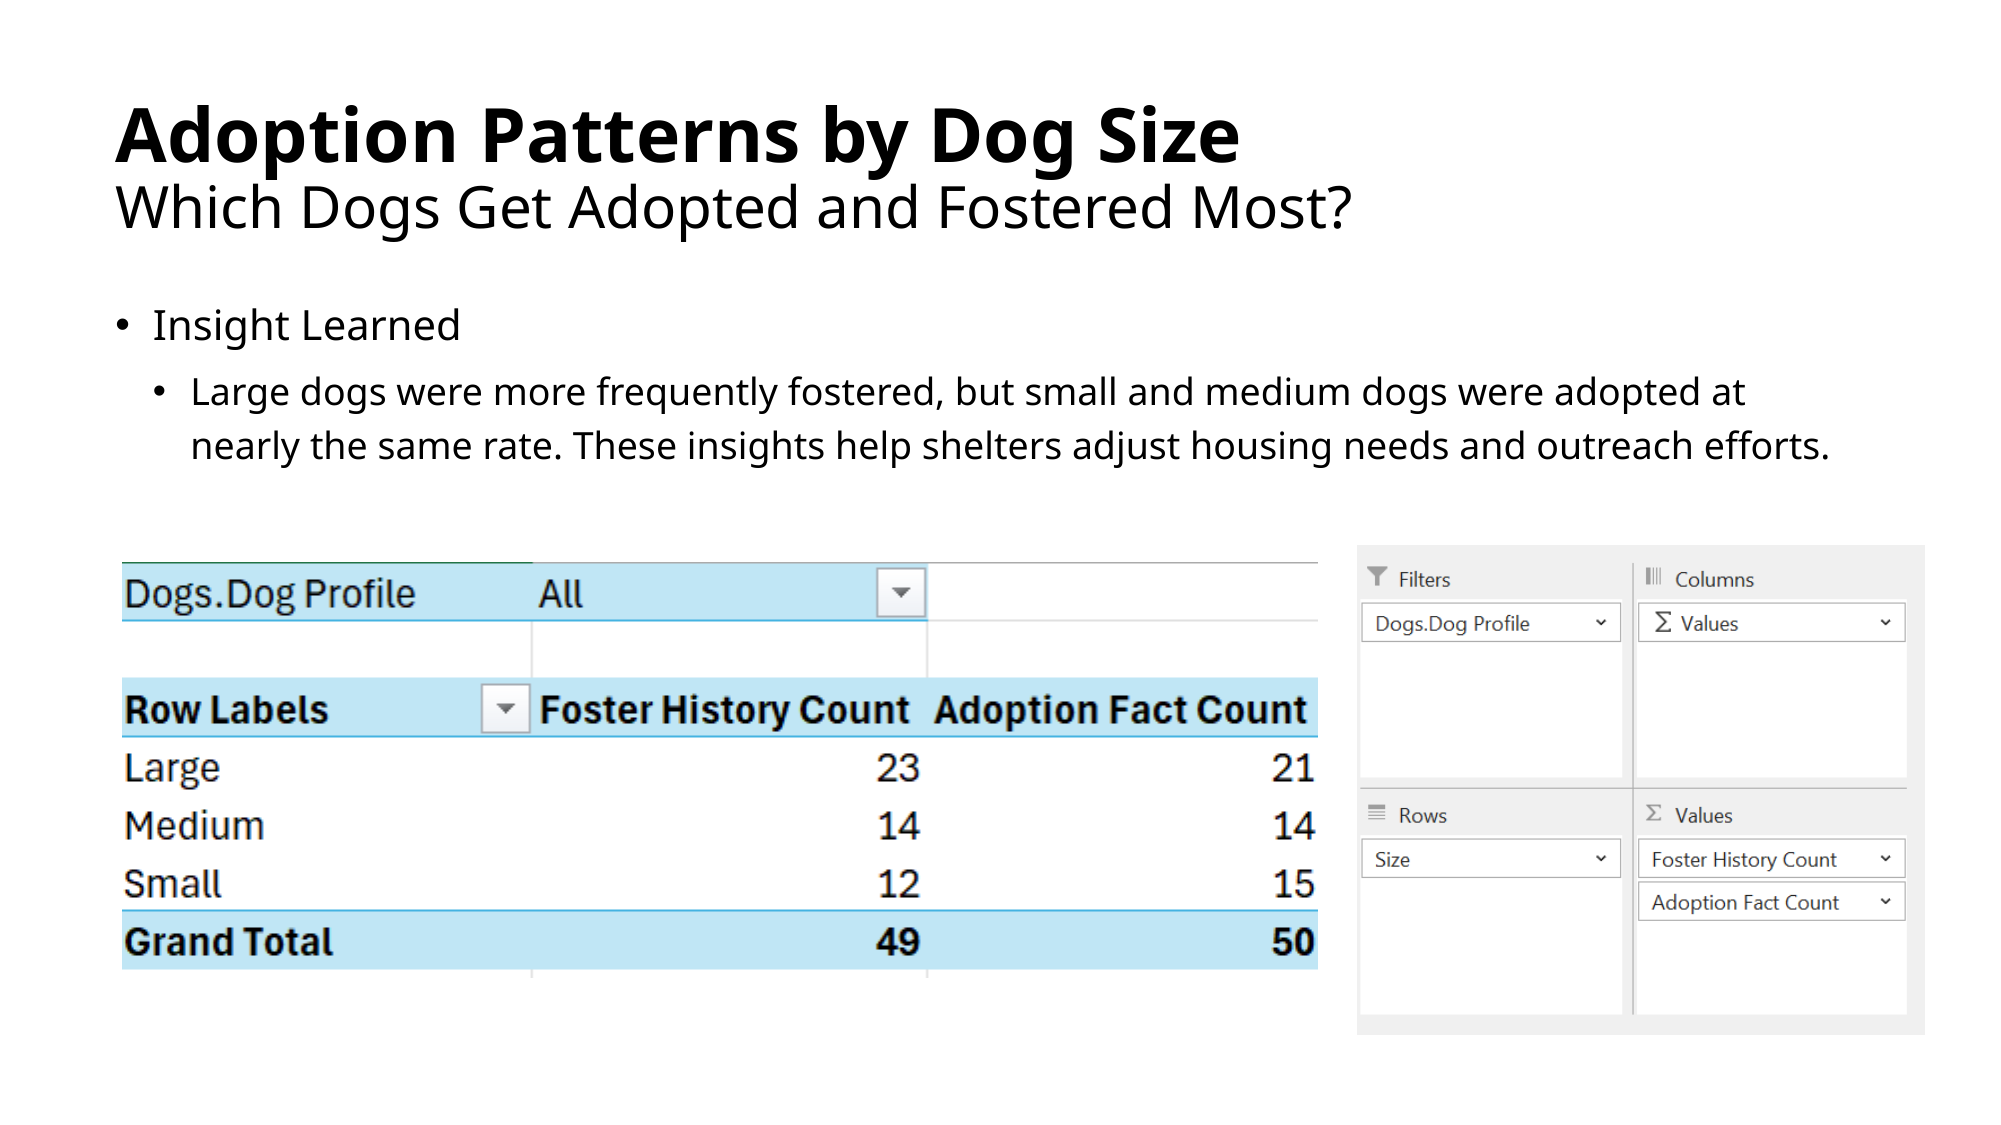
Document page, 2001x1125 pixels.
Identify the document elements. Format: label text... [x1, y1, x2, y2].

list Insight Learned Large dogs were more frequently fostered, but small and medium dogs were adopted at nearly the same rate. These insights help shelters adjust housing needs and outreach efforts. [100, 281, 1849, 1035]
picture [1357, 545, 1925, 1035]
title Adoption Patterns by Dog Size Which Dogs Get Adopted and Fostered Most? [100, 90, 1849, 276]
picture [122, 562, 1318, 978]
